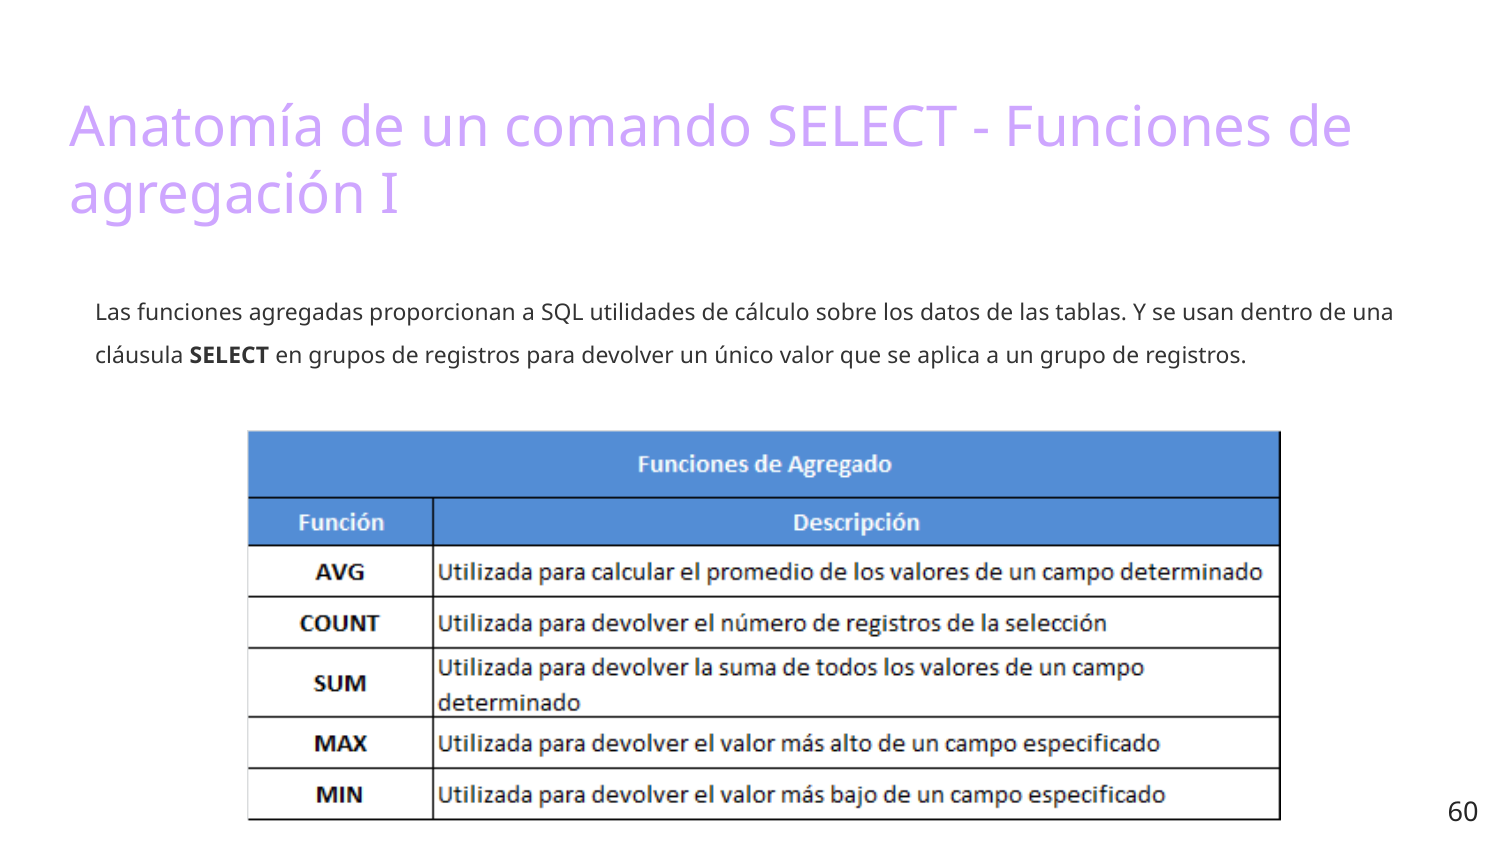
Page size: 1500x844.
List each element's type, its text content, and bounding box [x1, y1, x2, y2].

text_box Las funciones agregadas proporcionan a SQL utilidades de cálculo sobre los datos de las tablas. Y se usan dentro de una cláusula SELECT en grupos de registros para devolver un único valor que se aplica a un grupo de registros. [80, 267, 1420, 383]
title Anatomía de un comando SELECT - Funciones de agregación I [54, 74, 1474, 162]
slide_number ‹#› [1403, 779, 1494, 844]
picture [247, 430, 1281, 827]
